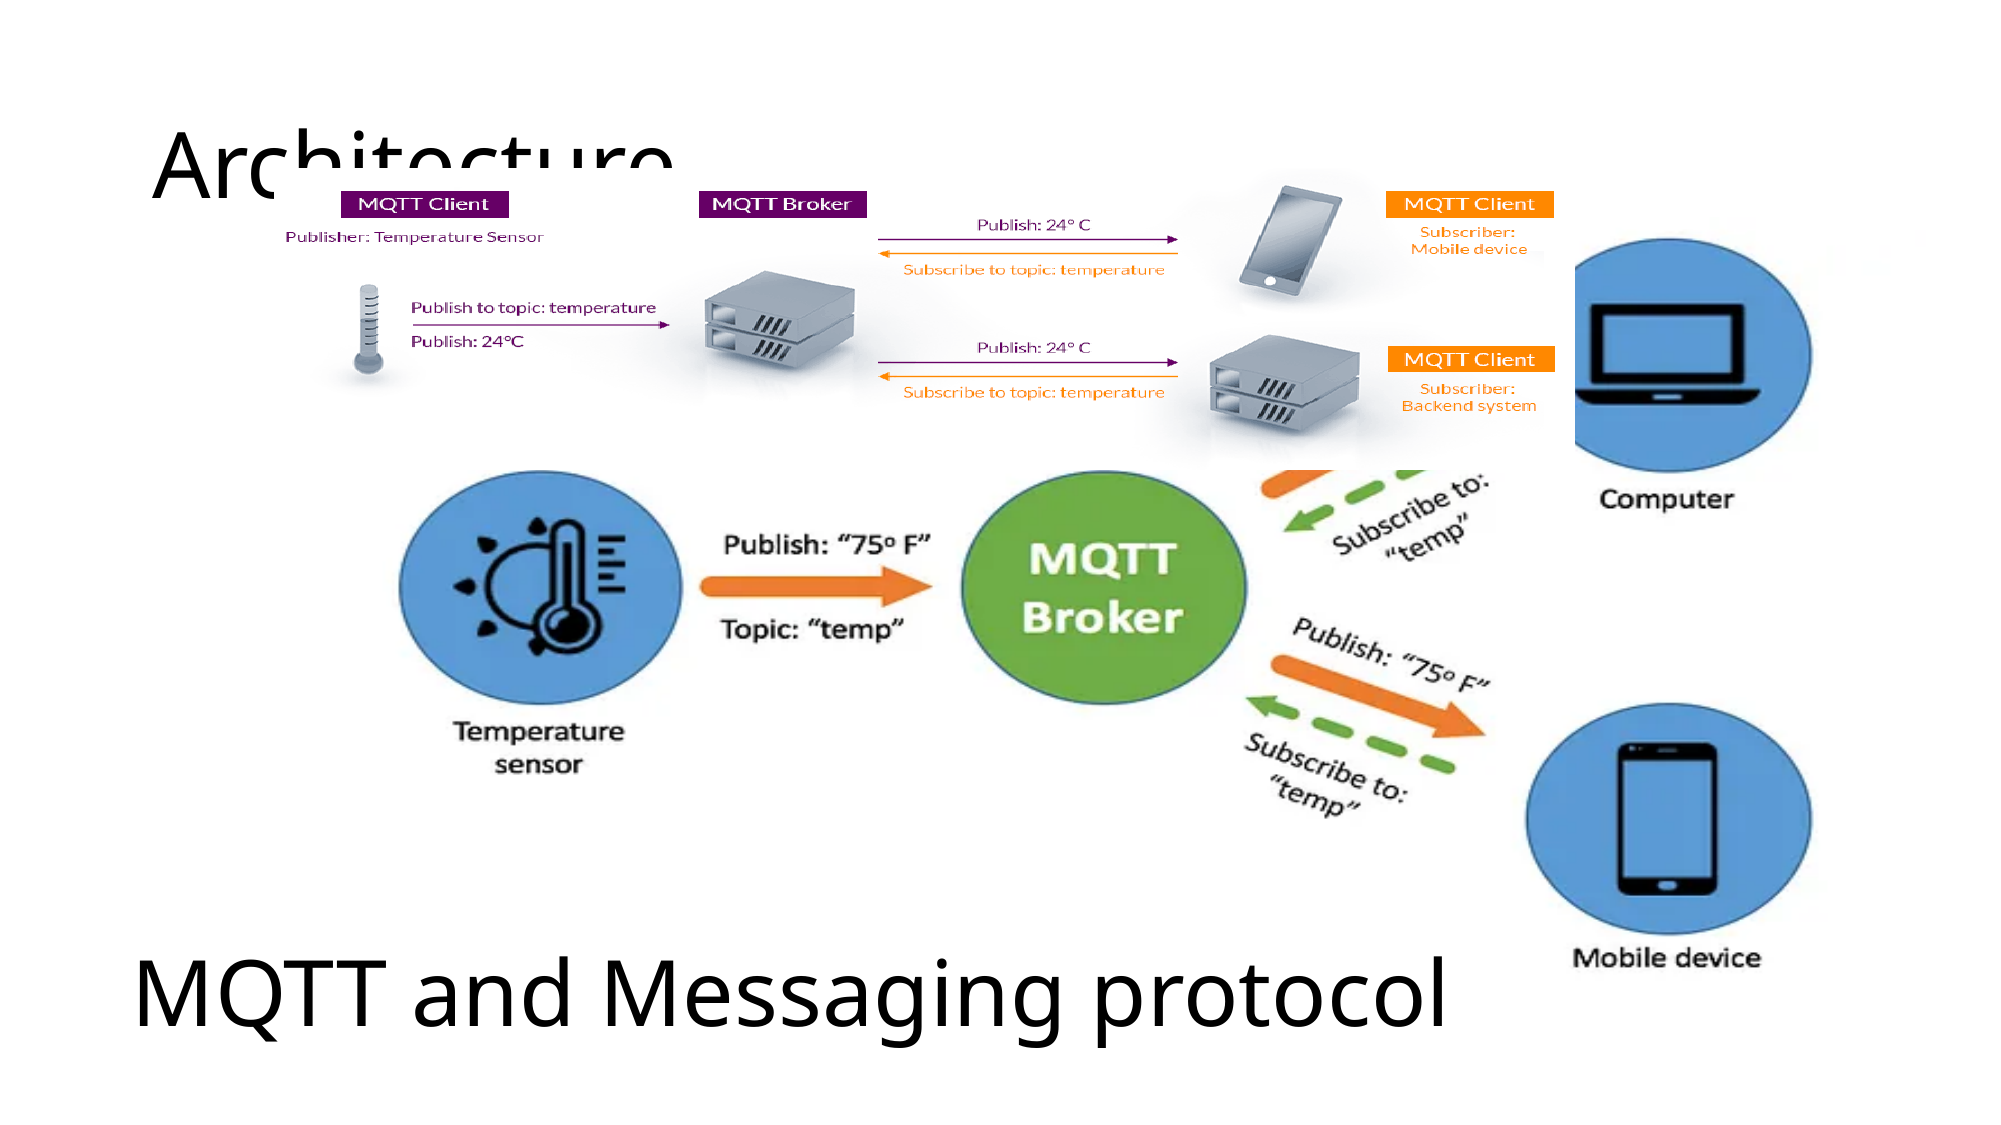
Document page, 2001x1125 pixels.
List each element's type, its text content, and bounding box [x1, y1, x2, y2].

title Architecture [137, 59, 1863, 278]
picture [274, 168, 1926, 997]
text_box MQTT and Messaging protocol [116, 888, 1842, 1106]
